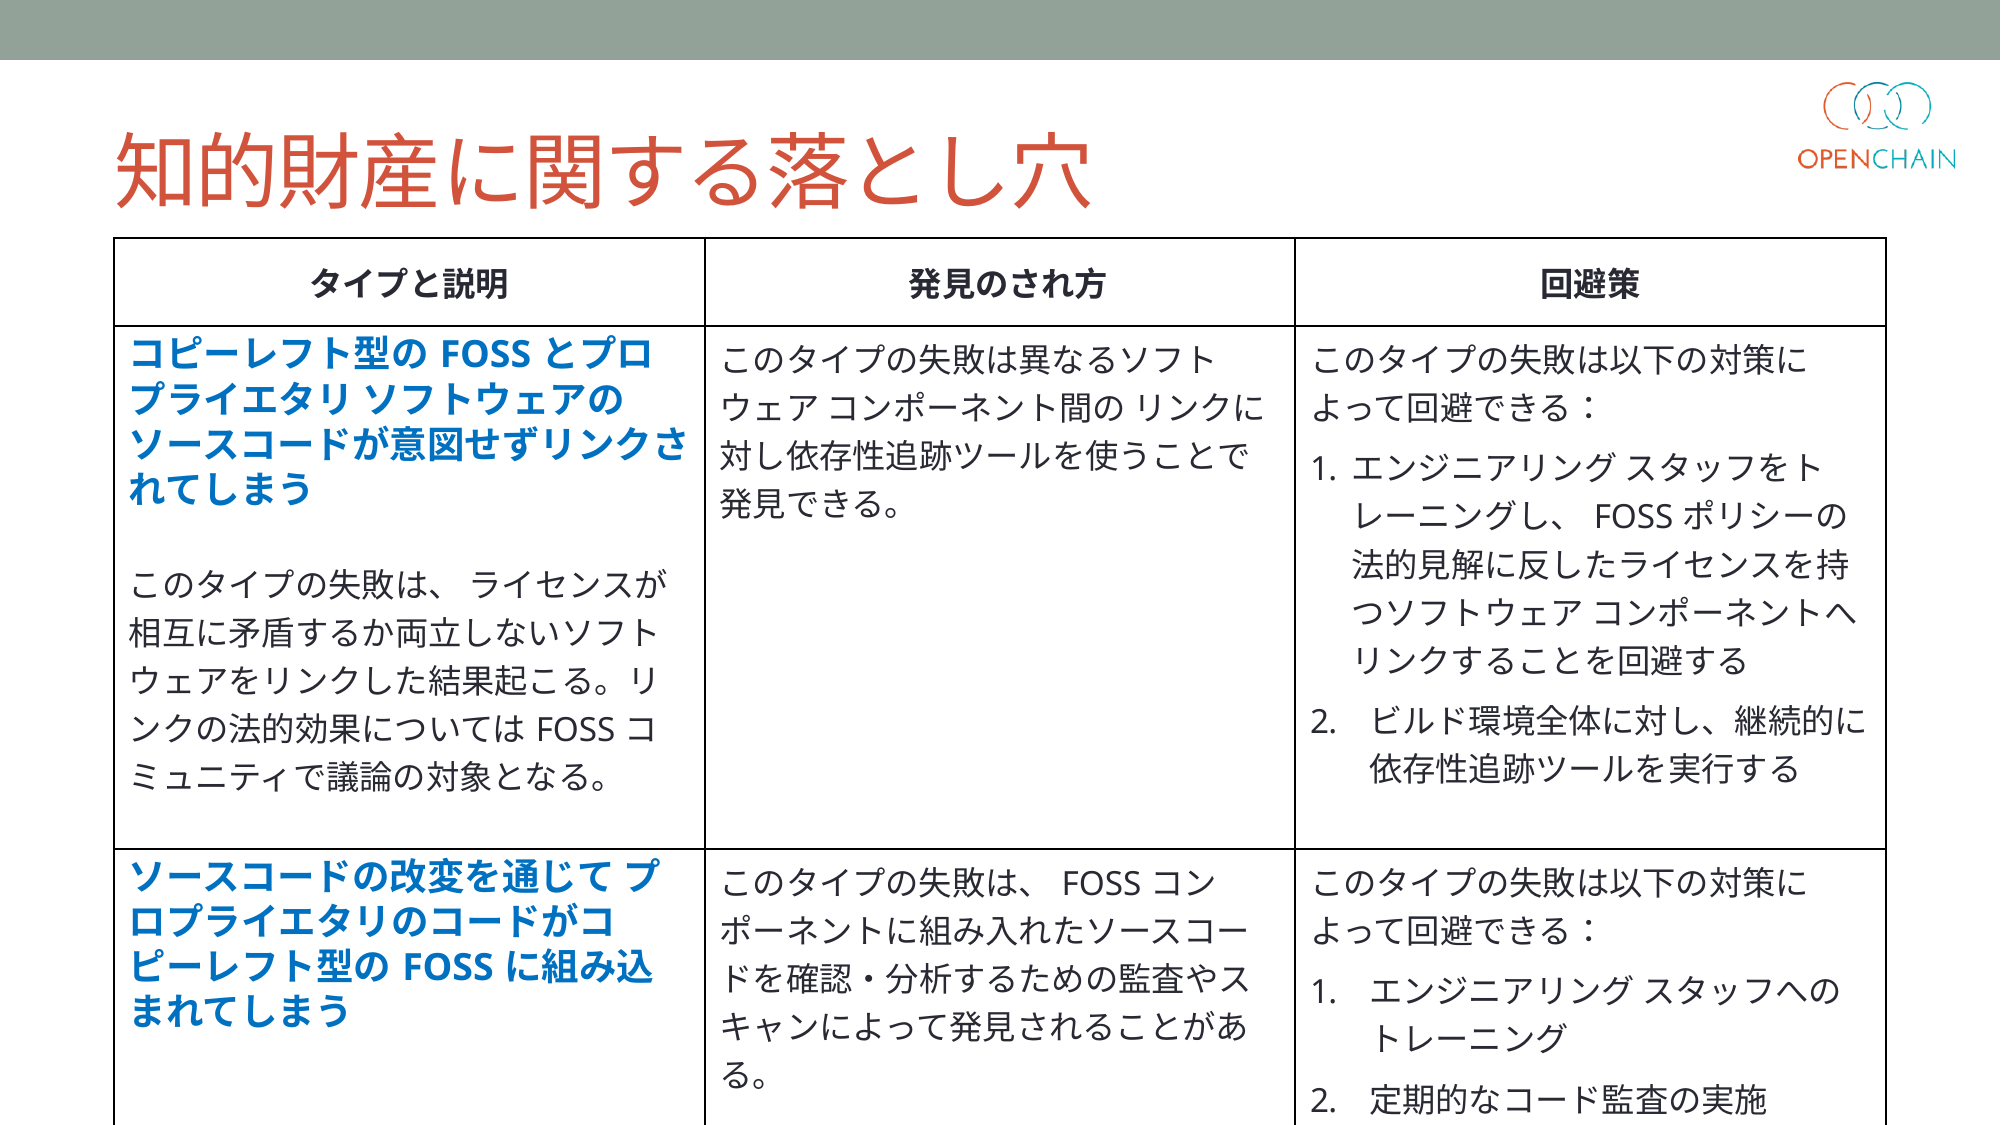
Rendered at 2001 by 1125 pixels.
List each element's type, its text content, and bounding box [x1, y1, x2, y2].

table_cell ソースコードの改変を通じて プロプライエタリのコードがコピーレフト型のFOSSに組み込まれてしまう [115, 850, 704, 1125]
table_header 発見のされ方 [706, 239, 1294, 325]
table_cell コピーレフト型のFOSSとプロプライエタリ ソフトウェアのソースコードが意図せずリンクされてしまう このタイプの失敗は、 ライセンスが相互に矛盾するか両立しないソフトウェアをリンクした結果起こる。リンクの法的効果についてはFOSSコミュニティで議論の対象となる。 [115, 327, 704, 848]
title 知的財産に関する落とし穴 [99, 87, 1900, 250]
picture [1798, 82, 1955, 169]
table_cell このタイプの失敗は以下の対策によって回避できる： エンジニアリング スタッフをトレーニングし、FOSSポリシーの法的見解に反したライセンスを持つソフトウェア コンポーネントへリンクすることを回避する ビルド環境全体に対し、継続的に依存性追跡ツールを実行する [1296, 327, 1885, 848]
table_header タイプと説明 [115, 239, 704, 325]
table_cell このタイプの失敗は以下の対策によって回避できる： エンジニアリング スタッフへのトレーニング 定期的なコード監査の実施 [1296, 850, 1885, 1125]
table_header 回避策 [1296, 239, 1885, 325]
table_cell このタイプの失敗は、FOSSコンポーネントに組み入れたソースコードを確認・分析するための監査やスキャンによって発見されることがある。 [706, 850, 1294, 1125]
table_cell このタイプの失敗は異なるソフトウェア コンポーネント間の リンクに対し依存性追跡ツールを使うことで発見できる。 [706, 327, 1294, 848]
